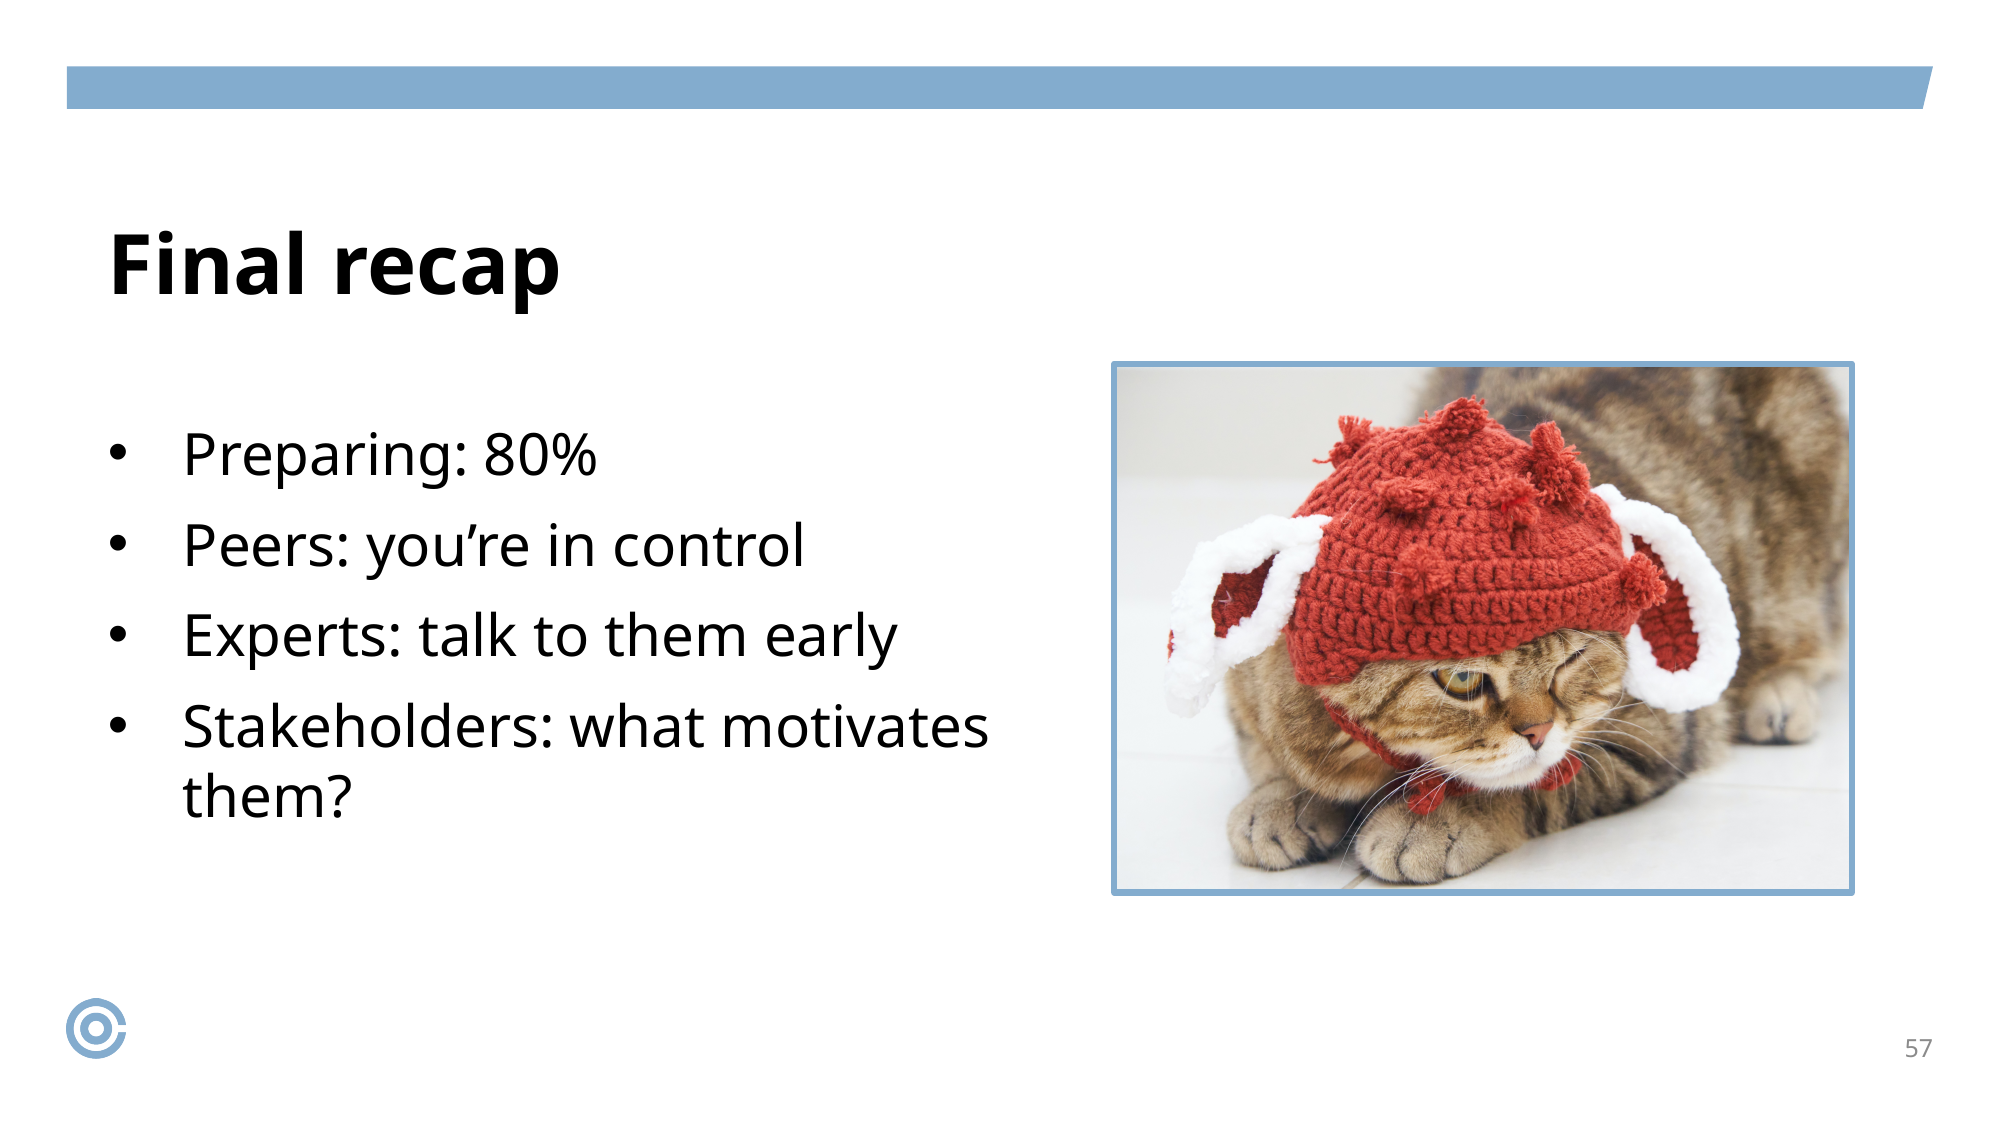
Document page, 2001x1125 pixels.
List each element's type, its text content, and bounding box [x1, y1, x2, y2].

list Final recap [107, 211, 1807, 319]
slide_number 57 [1483, 1019, 1933, 1080]
picture [66, 998, 126, 1059]
picture [1117, 366, 1849, 890]
text_box Preparing: 80% Peers: you’re in control Experts: talk to them early Stakeholders: what motivates them? [107, 416, 1016, 937]
